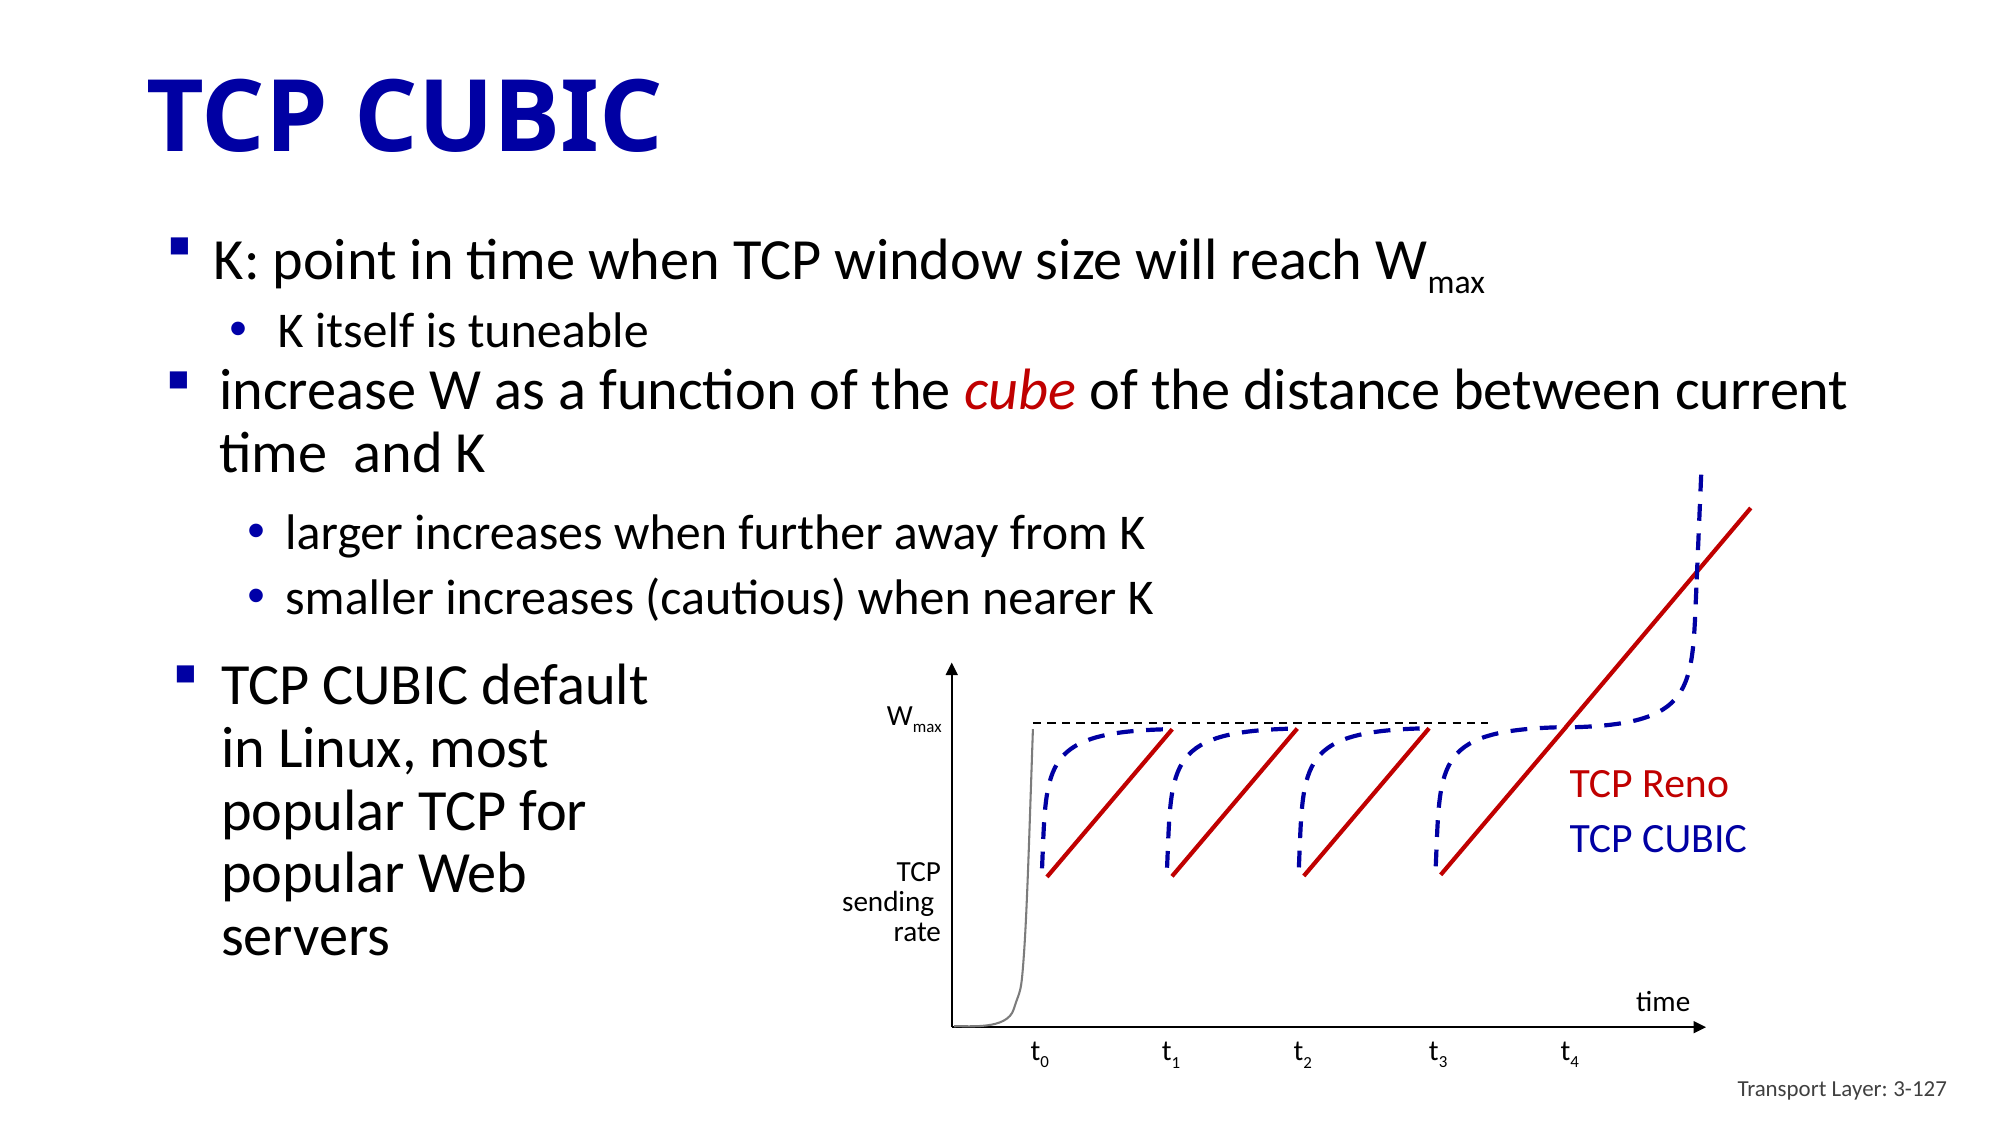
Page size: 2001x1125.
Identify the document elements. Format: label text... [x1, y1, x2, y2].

slide_number Transport Layer: 3-127 [1512, 1056, 1963, 1117]
title TCP CUBIC [131, 45, 2000, 193]
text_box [825, 474, 1763, 1073]
text_box TCP CUBIC default in Linux, most popular TCP for popular Web servers [130, 685, 698, 979]
text_box increase W as a function of the cube of the distance between current time and K [128, 352, 1961, 685]
text_box K: point in time when TCP window size will reach Wmax K itself is tuneable [131, 214, 1963, 371]
